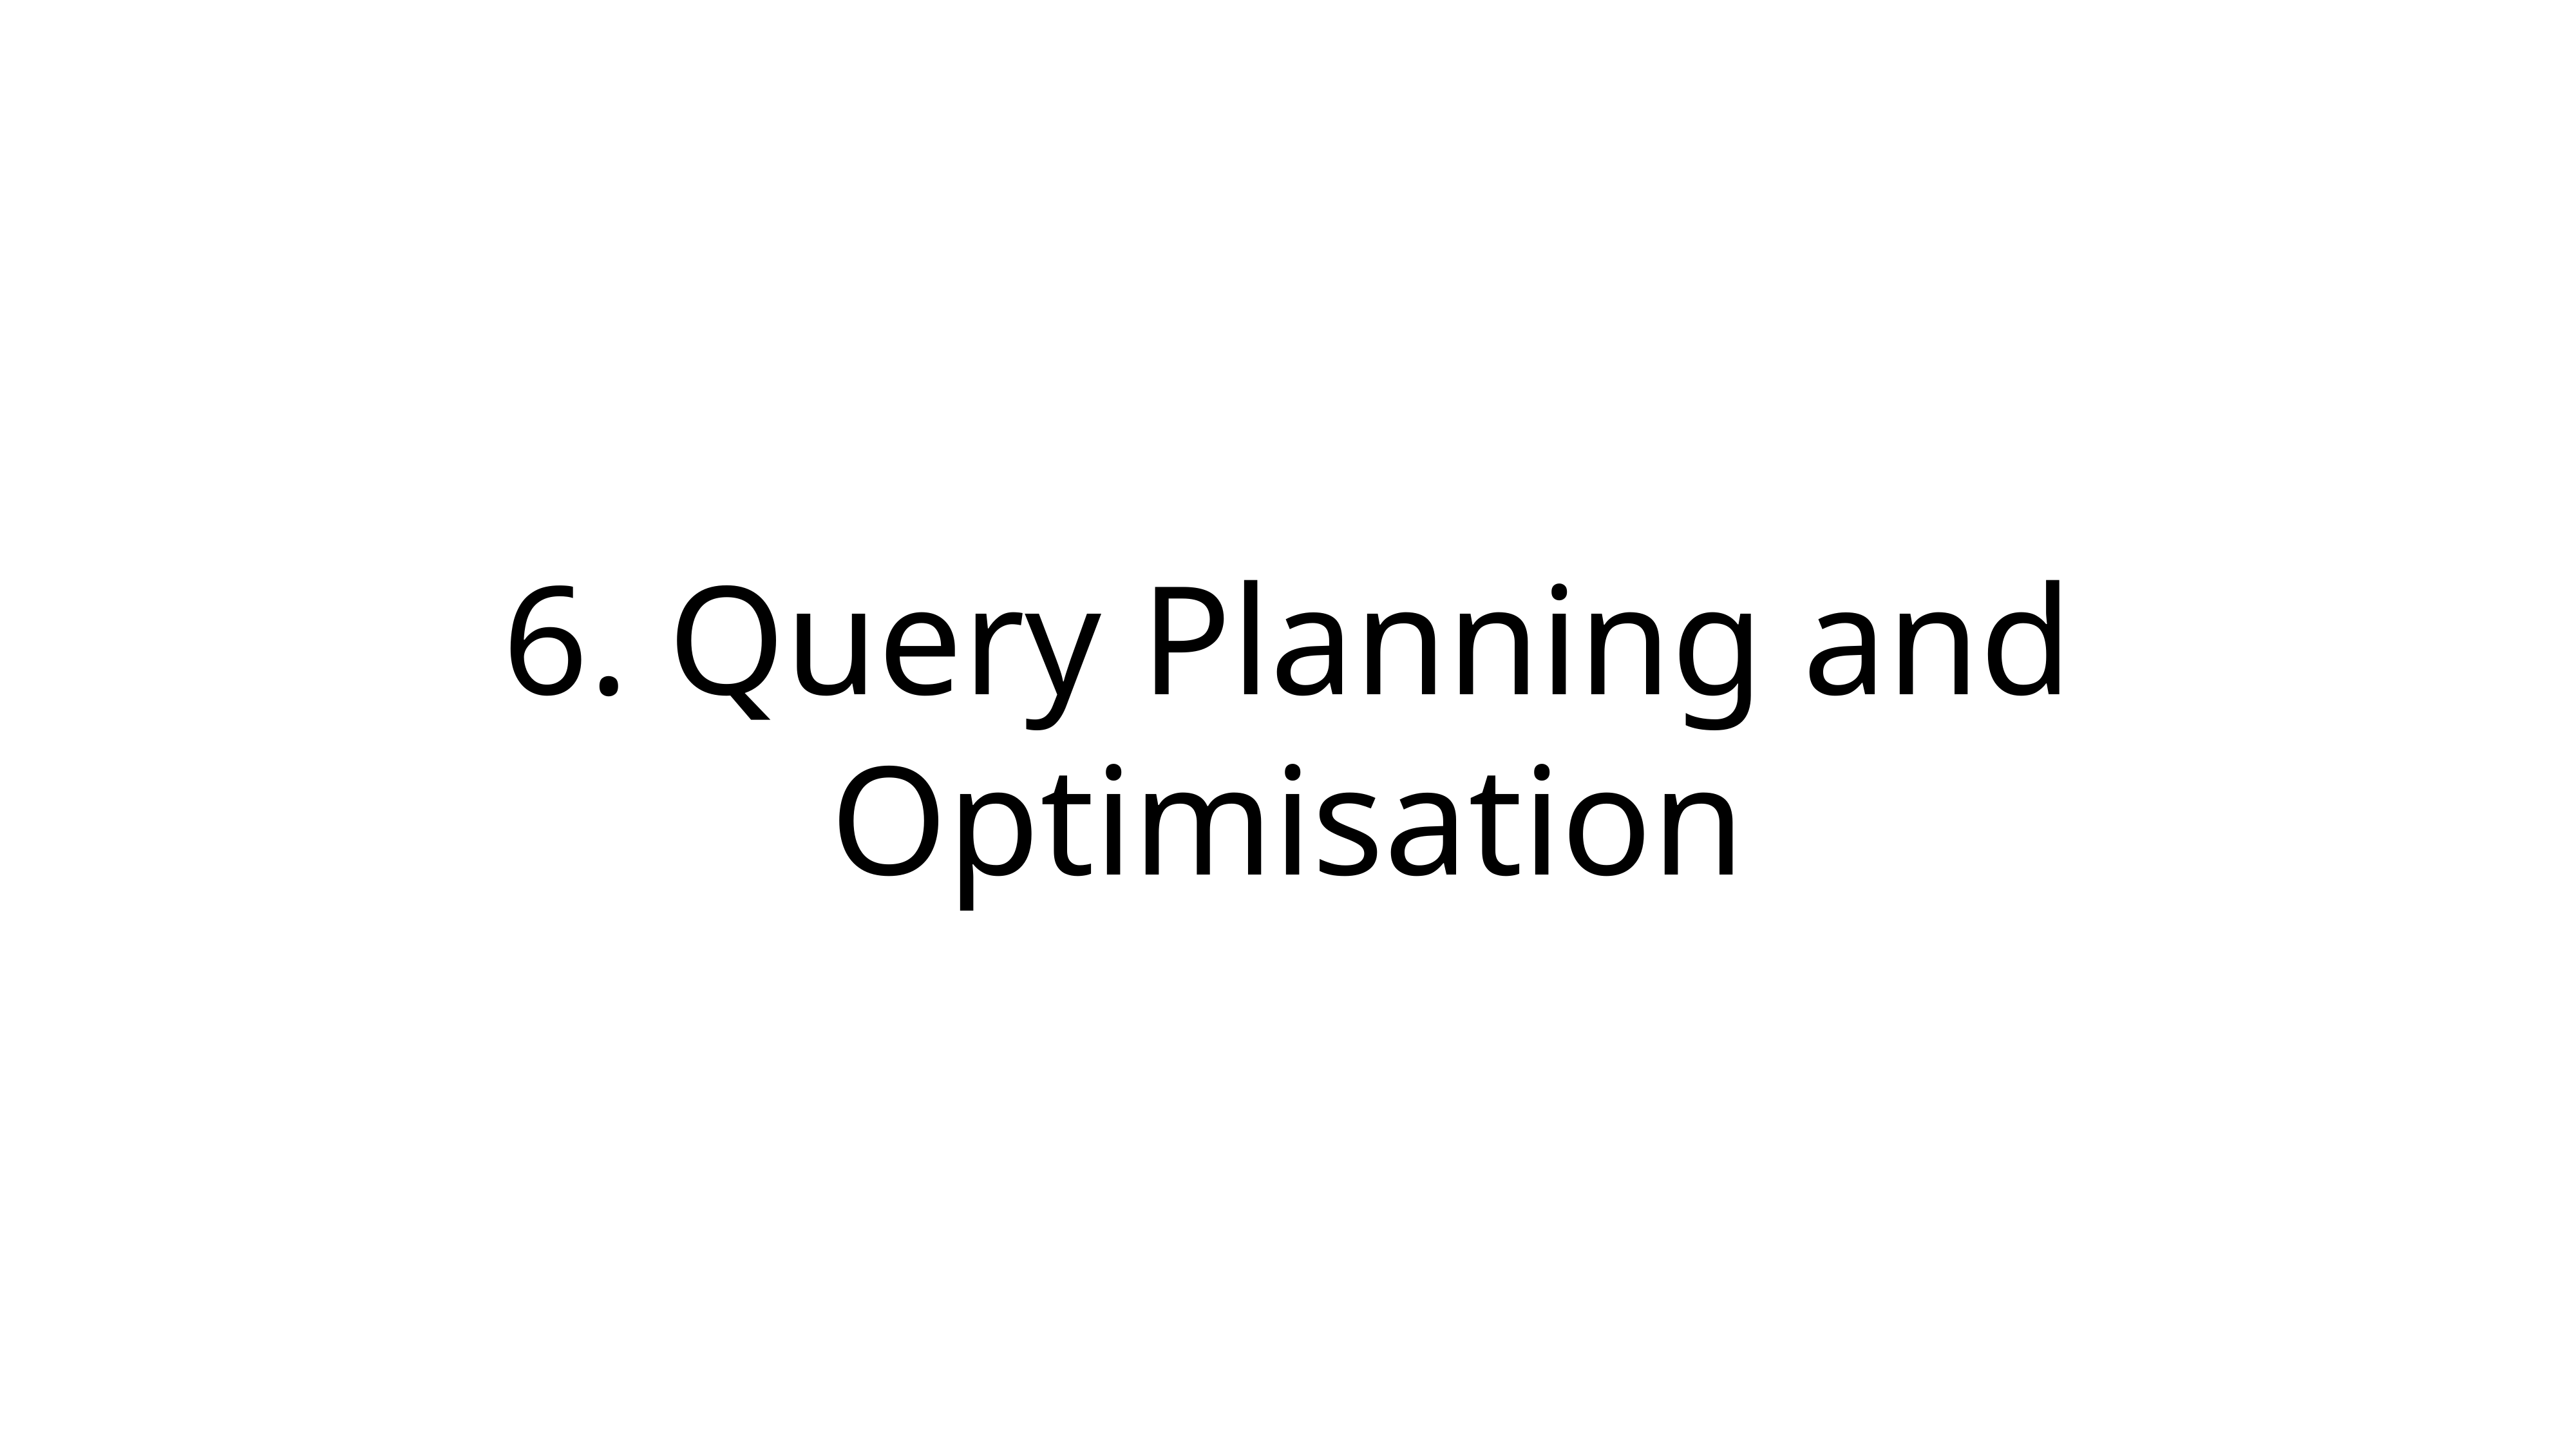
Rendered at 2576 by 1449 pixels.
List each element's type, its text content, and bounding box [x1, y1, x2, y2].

title 6. Query Planning and Optimisation [187, 478, 2389, 971]
